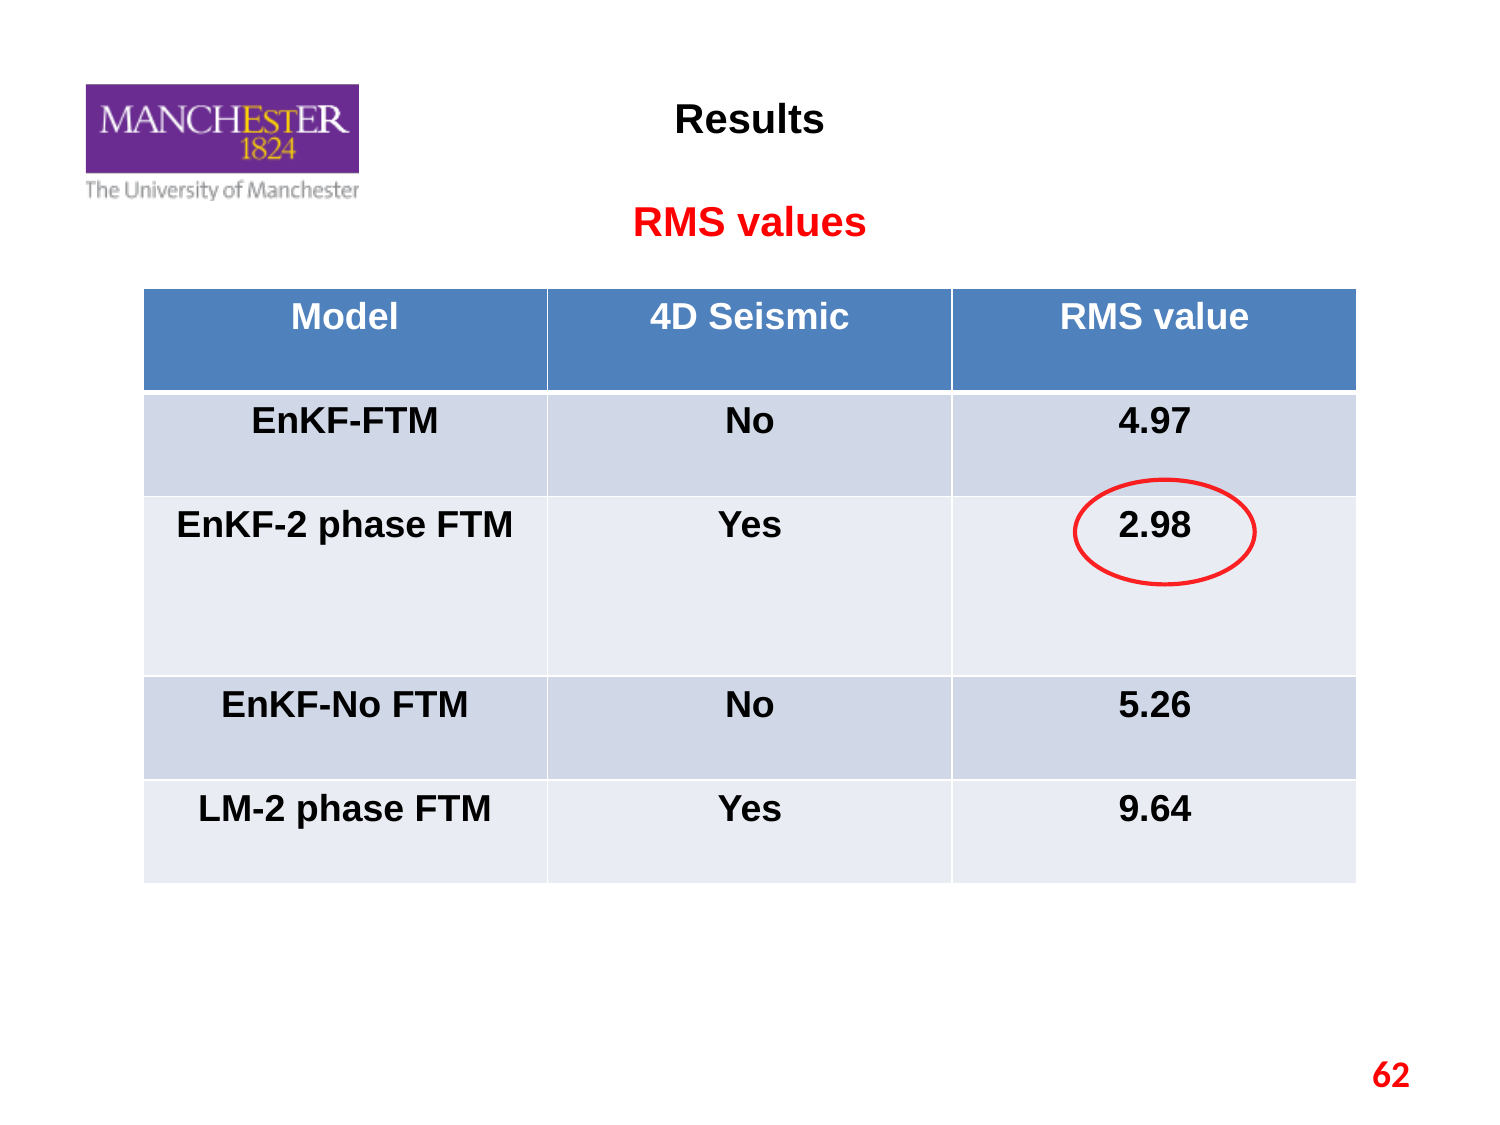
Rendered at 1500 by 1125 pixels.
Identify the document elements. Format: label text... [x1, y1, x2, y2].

table_cell 2.98 [953, 497, 1356, 675]
table_header RMS value [953, 289, 1356, 390]
table_cell LM-2 phase FTM [144, 781, 547, 883]
table_cell 5.26 [953, 677, 1356, 779]
text_box RMS values [62, 187, 1438, 704]
table_cell Yes [548, 781, 951, 883]
table_cell No [548, 395, 951, 496]
table_cell No [548, 677, 951, 779]
text_box Results [62, 84, 1438, 150]
table_cell EnKF-No FTM [144, 677, 547, 779]
table_cell Yes [548, 497, 951, 675]
table_cell EnKF-FTM [144, 395, 547, 496]
slide_number 62 [1074, 1042, 1425, 1103]
text_box [1072, 477, 1257, 587]
table_cell 9.64 [953, 781, 1356, 883]
table_header 4D Seismic [548, 289, 951, 390]
table_header Model [144, 289, 547, 390]
table_cell EnKF-2 phase FTM [144, 497, 547, 675]
table_cell 4.97 [953, 395, 1356, 496]
